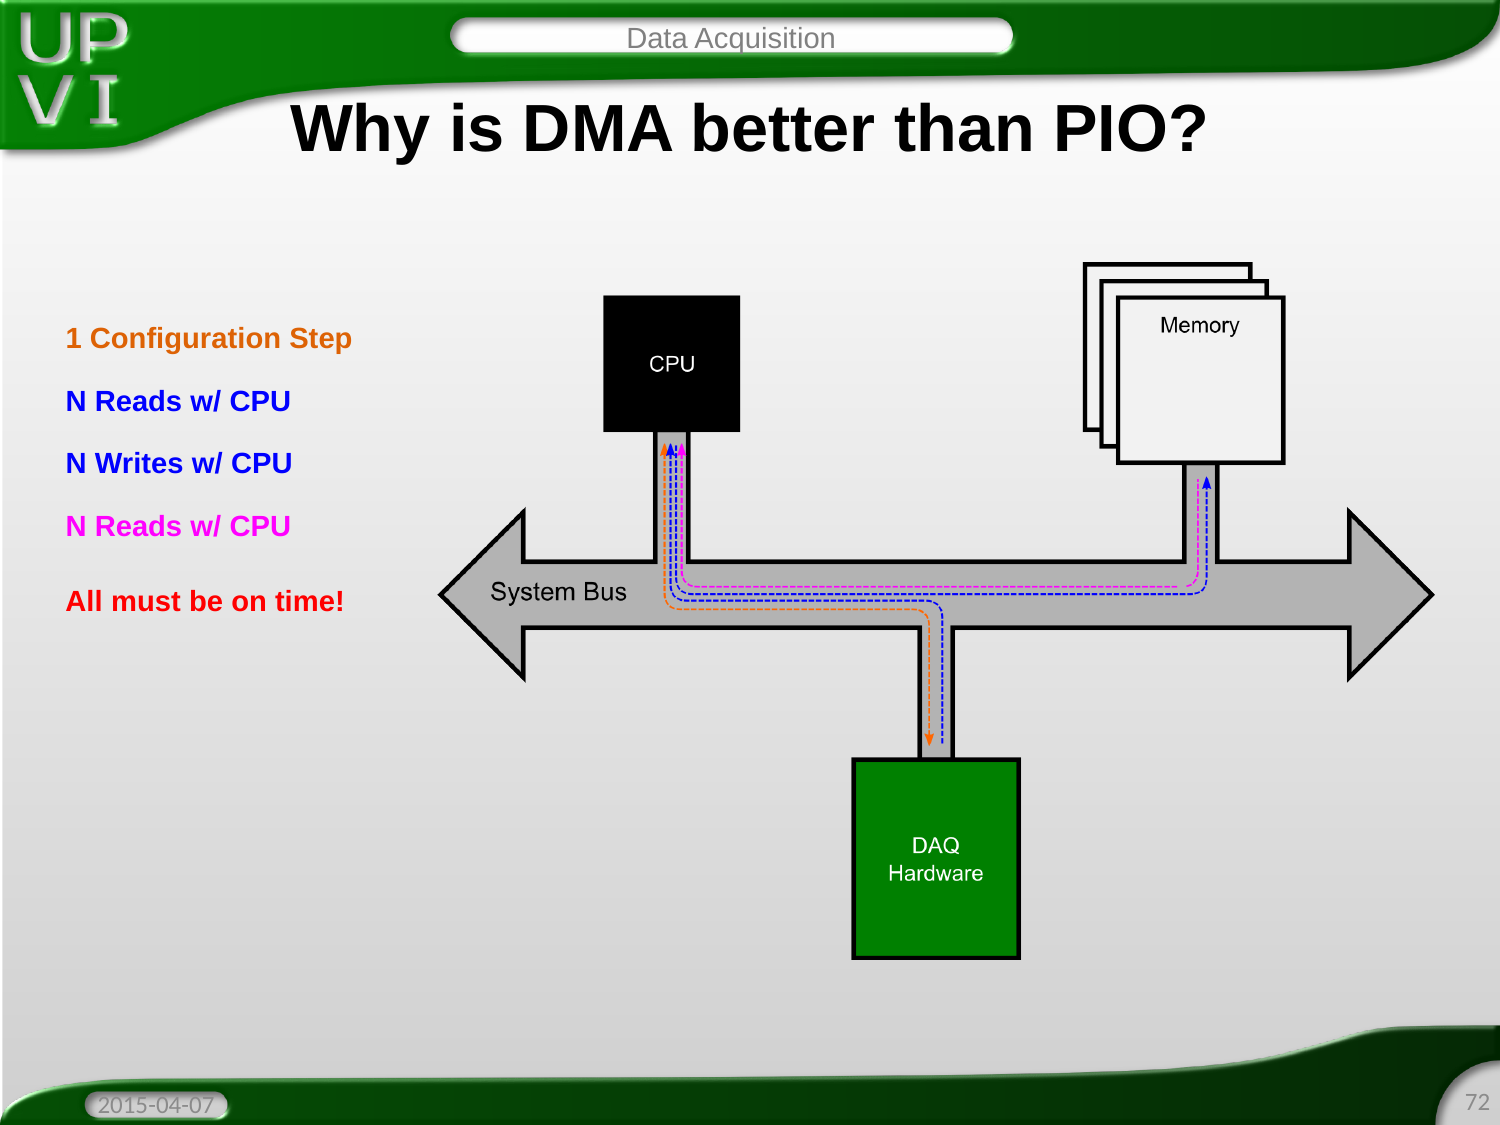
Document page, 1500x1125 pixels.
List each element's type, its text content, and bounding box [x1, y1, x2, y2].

text_box N Reads w/ CPU [50, 374, 307, 425]
text_box 1 Configuration Step [50, 312, 368, 363]
text_box All must be on time! [50, 574, 361, 625]
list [437, 262, 1435, 961]
picture [0, 0, 1500, 1125]
title Why is DMA better than PIO? [75, 75, 1425, 175]
text_box N Reads w/ CPU [50, 499, 307, 550]
text_box N Writes w/ CPU [50, 437, 308, 488]
slide_number 72 [1155, 1069, 1500, 1125]
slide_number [75, 1073, 238, 1125]
footer Data Acquisition [450, 6, 1013, 67]
